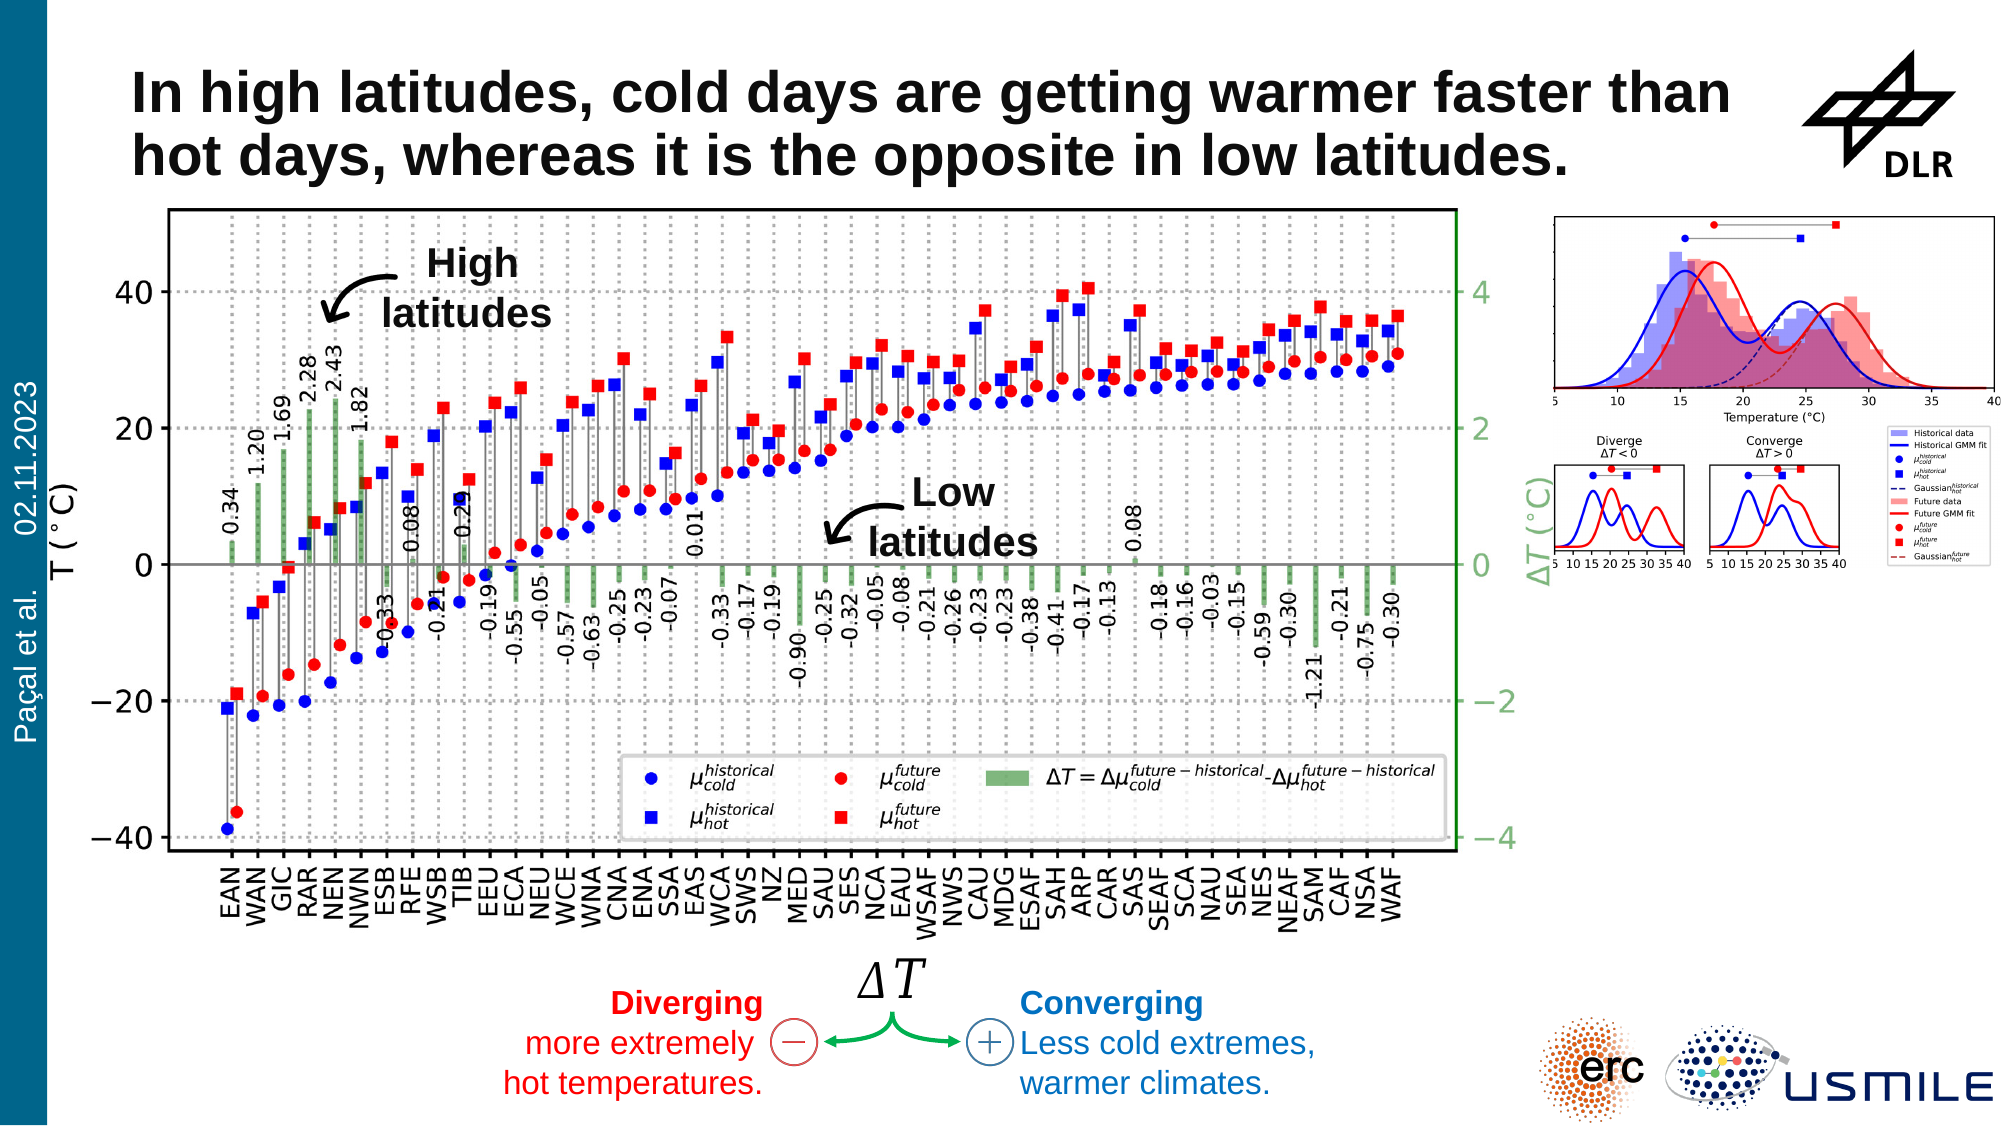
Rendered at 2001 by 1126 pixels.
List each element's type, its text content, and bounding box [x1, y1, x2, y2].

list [1553, 216, 2001, 568]
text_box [389, 951, 1367, 1126]
picture [1801, 49, 1957, 178]
picture [1538, 1002, 2001, 1126]
picture [49, 208, 1553, 940]
title In high latitudes, cold days are getting warmer faster than hot days, whereas it is the opposite in low latitudes. [114, 54, 1818, 216]
